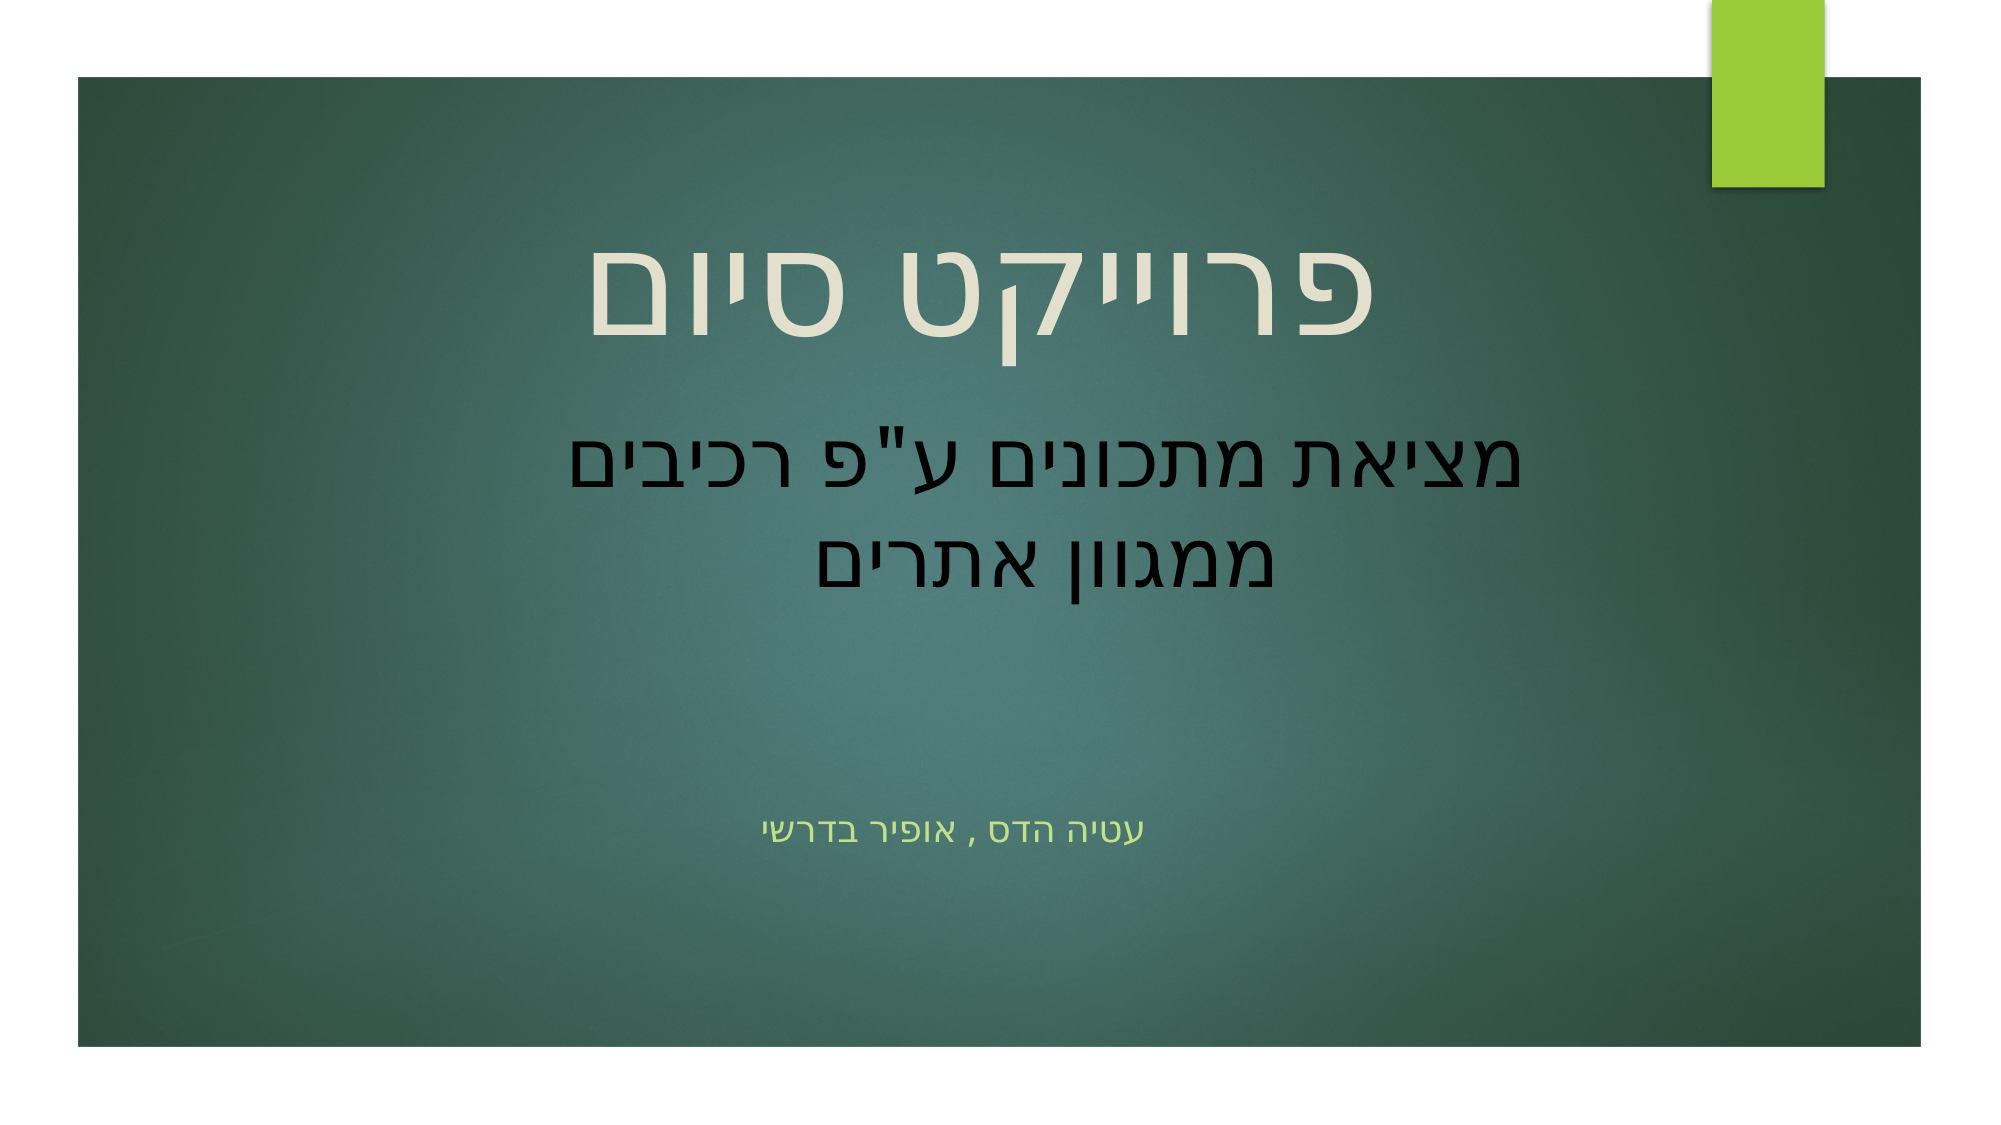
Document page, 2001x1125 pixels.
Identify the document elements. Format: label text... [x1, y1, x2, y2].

title פרוייקט סיום [485, 137, 1477, 373]
text_box מציאת מתכונים ע"פ רכיבים ממגוון אתרים [544, 397, 1550, 612]
subtitle עטיה הדס , אופיר בדרשי [682, 797, 1225, 871]
